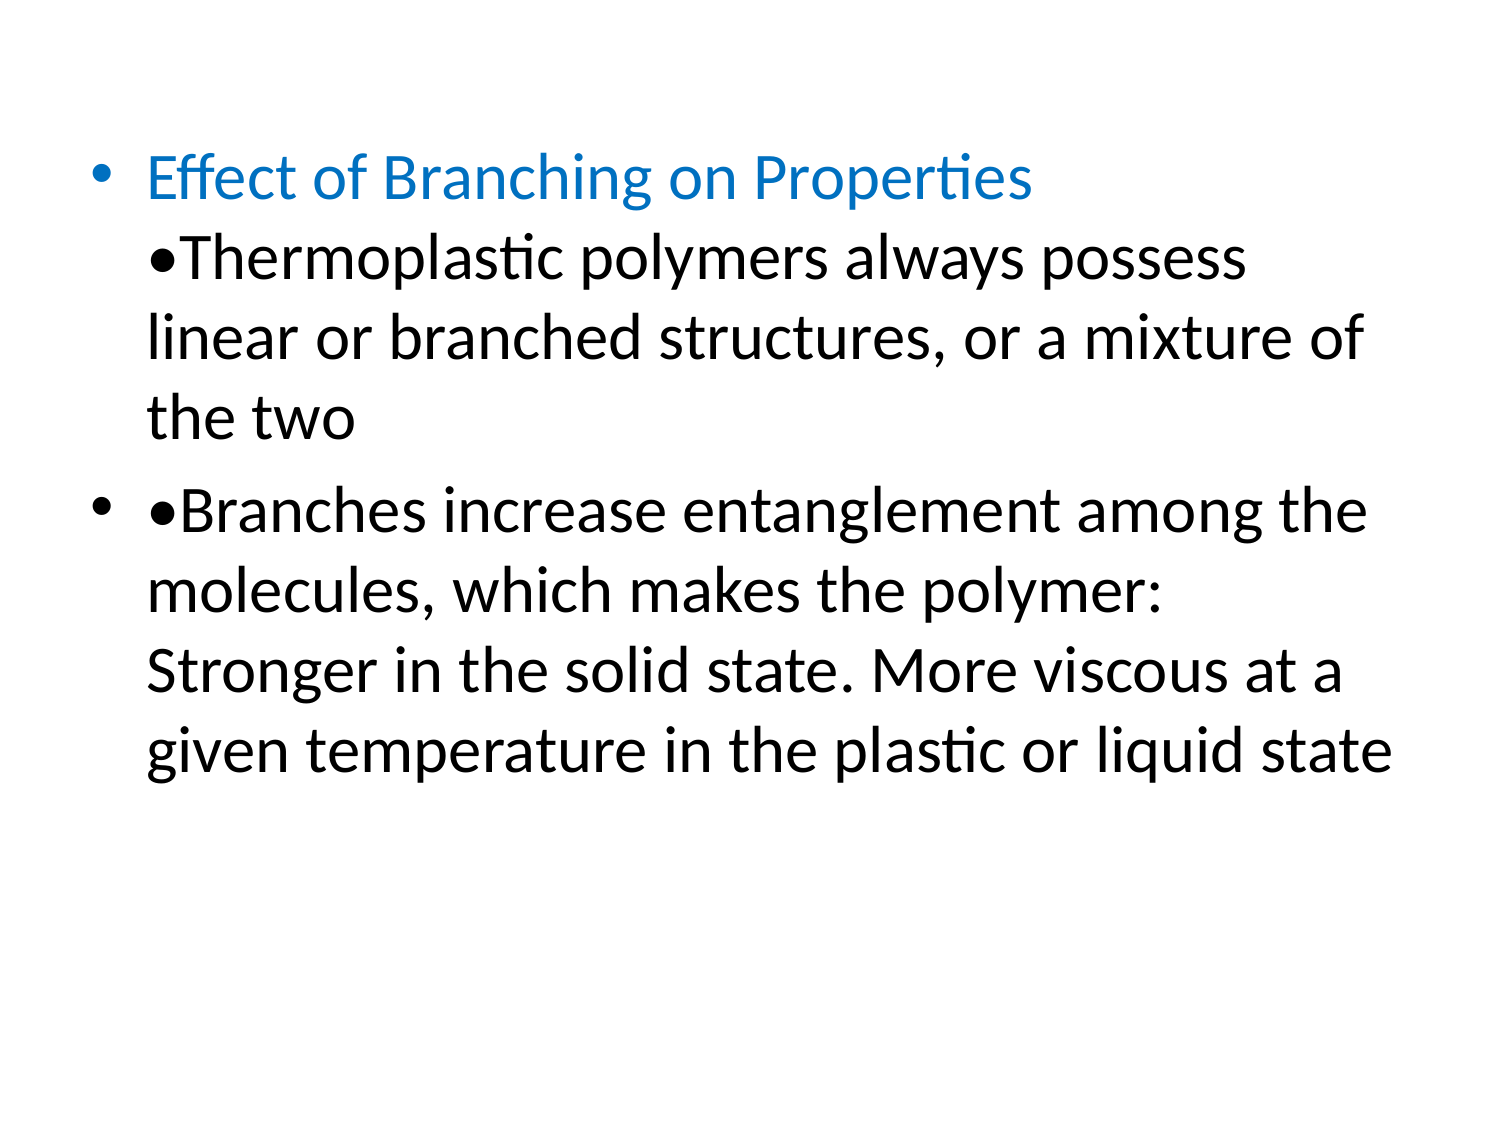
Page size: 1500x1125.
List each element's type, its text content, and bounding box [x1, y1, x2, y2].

list Effect of Branching on Properties •Thermoplastic polymers always possess linear or branched structures, or a mixture of the two •Branches increase entanglement among the molecules, which makes the polymer: Stronger in the solid state. More viscous at a given temperature in the plastic or liquid state [75, 125, 1425, 868]
